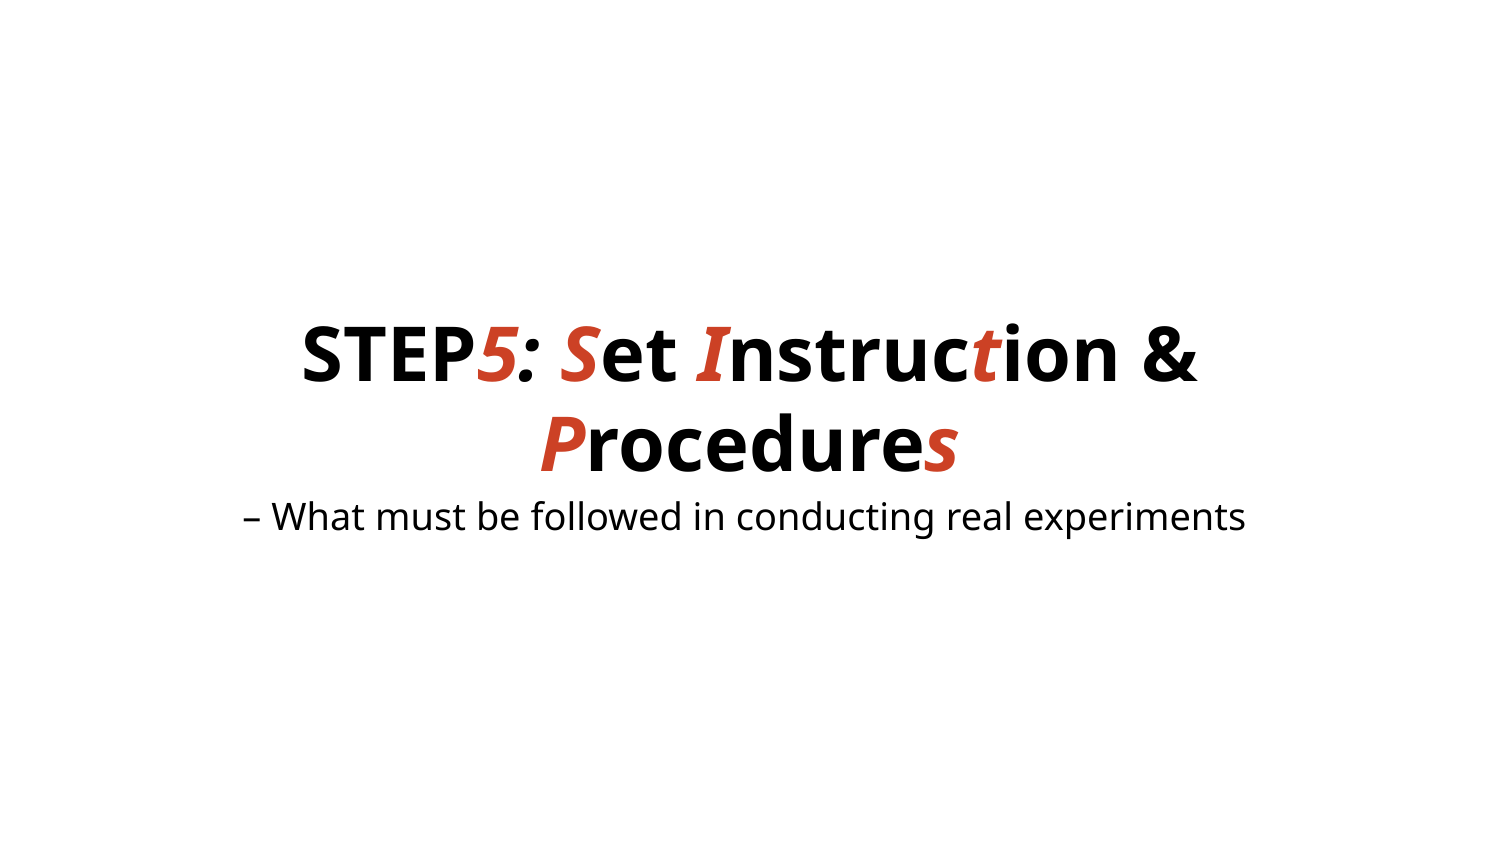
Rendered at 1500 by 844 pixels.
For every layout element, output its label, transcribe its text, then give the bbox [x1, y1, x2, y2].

title – What must be followed in conducting real experiments [186, 477, 1303, 554]
title STEP5: Set Instruction & Procedures [128, 290, 1372, 503]
